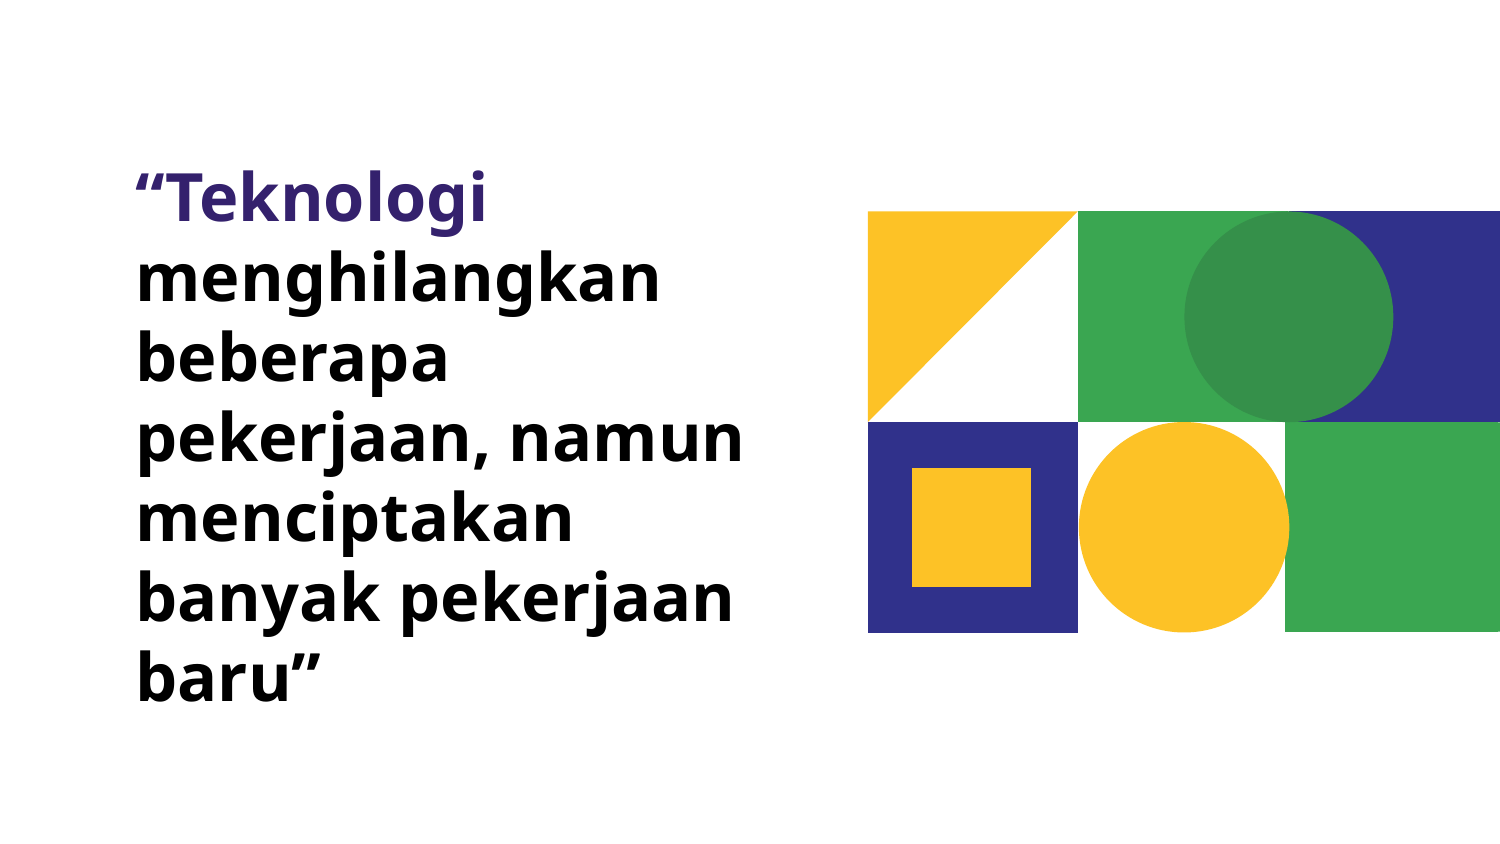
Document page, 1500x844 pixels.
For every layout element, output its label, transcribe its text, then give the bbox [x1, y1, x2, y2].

title “Teknologi menghilangkan beberapa pekerjaan, namun menciptakan banyak pekerjaan baru” [120, 143, 768, 726]
